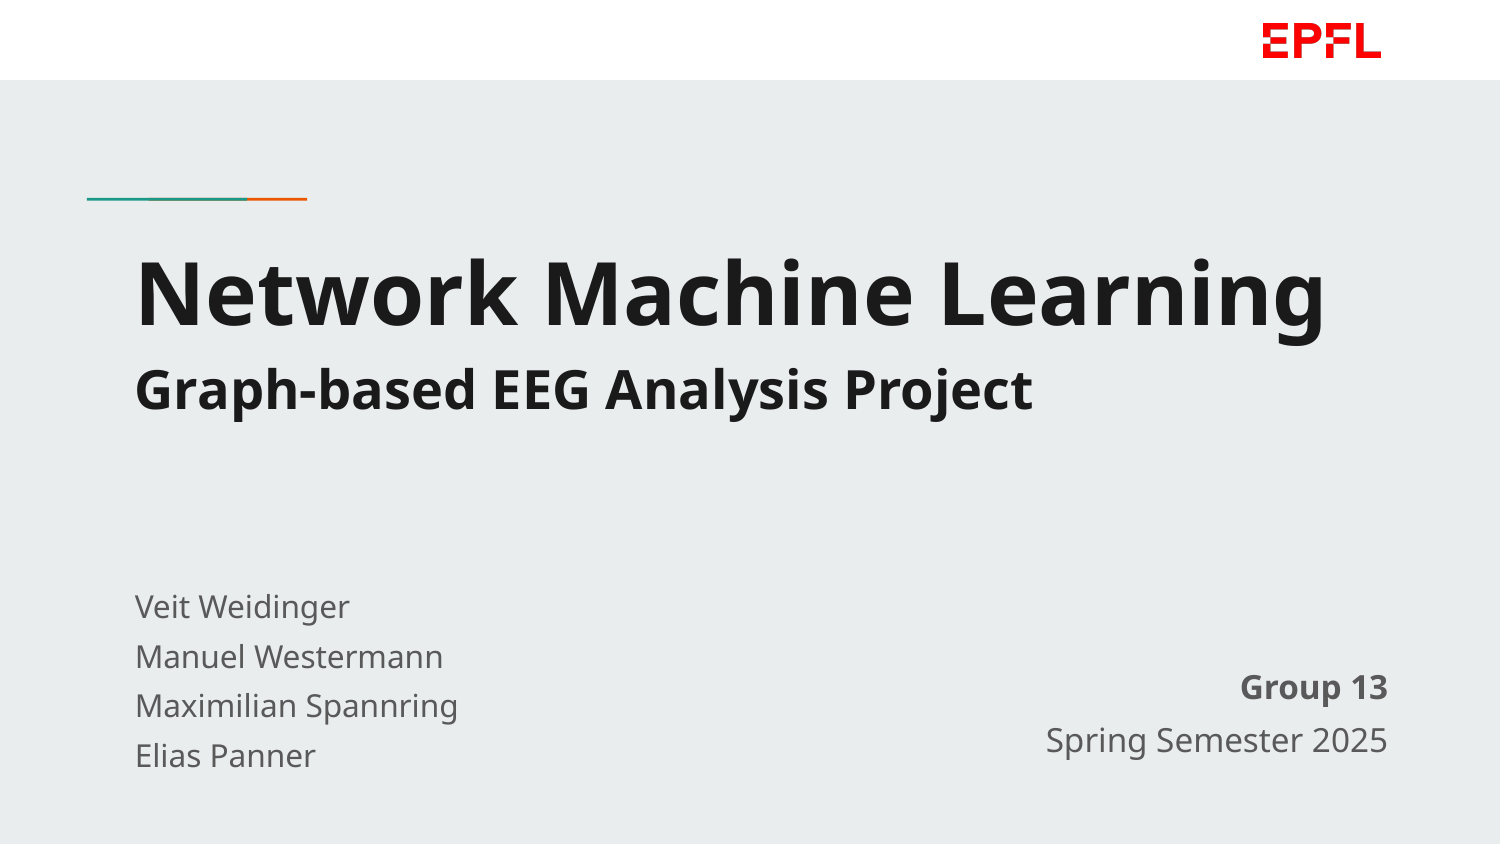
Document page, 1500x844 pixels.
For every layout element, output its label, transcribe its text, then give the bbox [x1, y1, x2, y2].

title Network Machine Learning Graph-based EEG Analysis Project [119, 216, 1381, 490]
subtitle Group 13 Spring Semester 2025 [760, 649, 1404, 794]
picture [1263, 22, 1382, 58]
subtitle Veit Weidinger Manuel Westermann Maximilian Spannring Elias Panner [119, 520, 750, 794]
